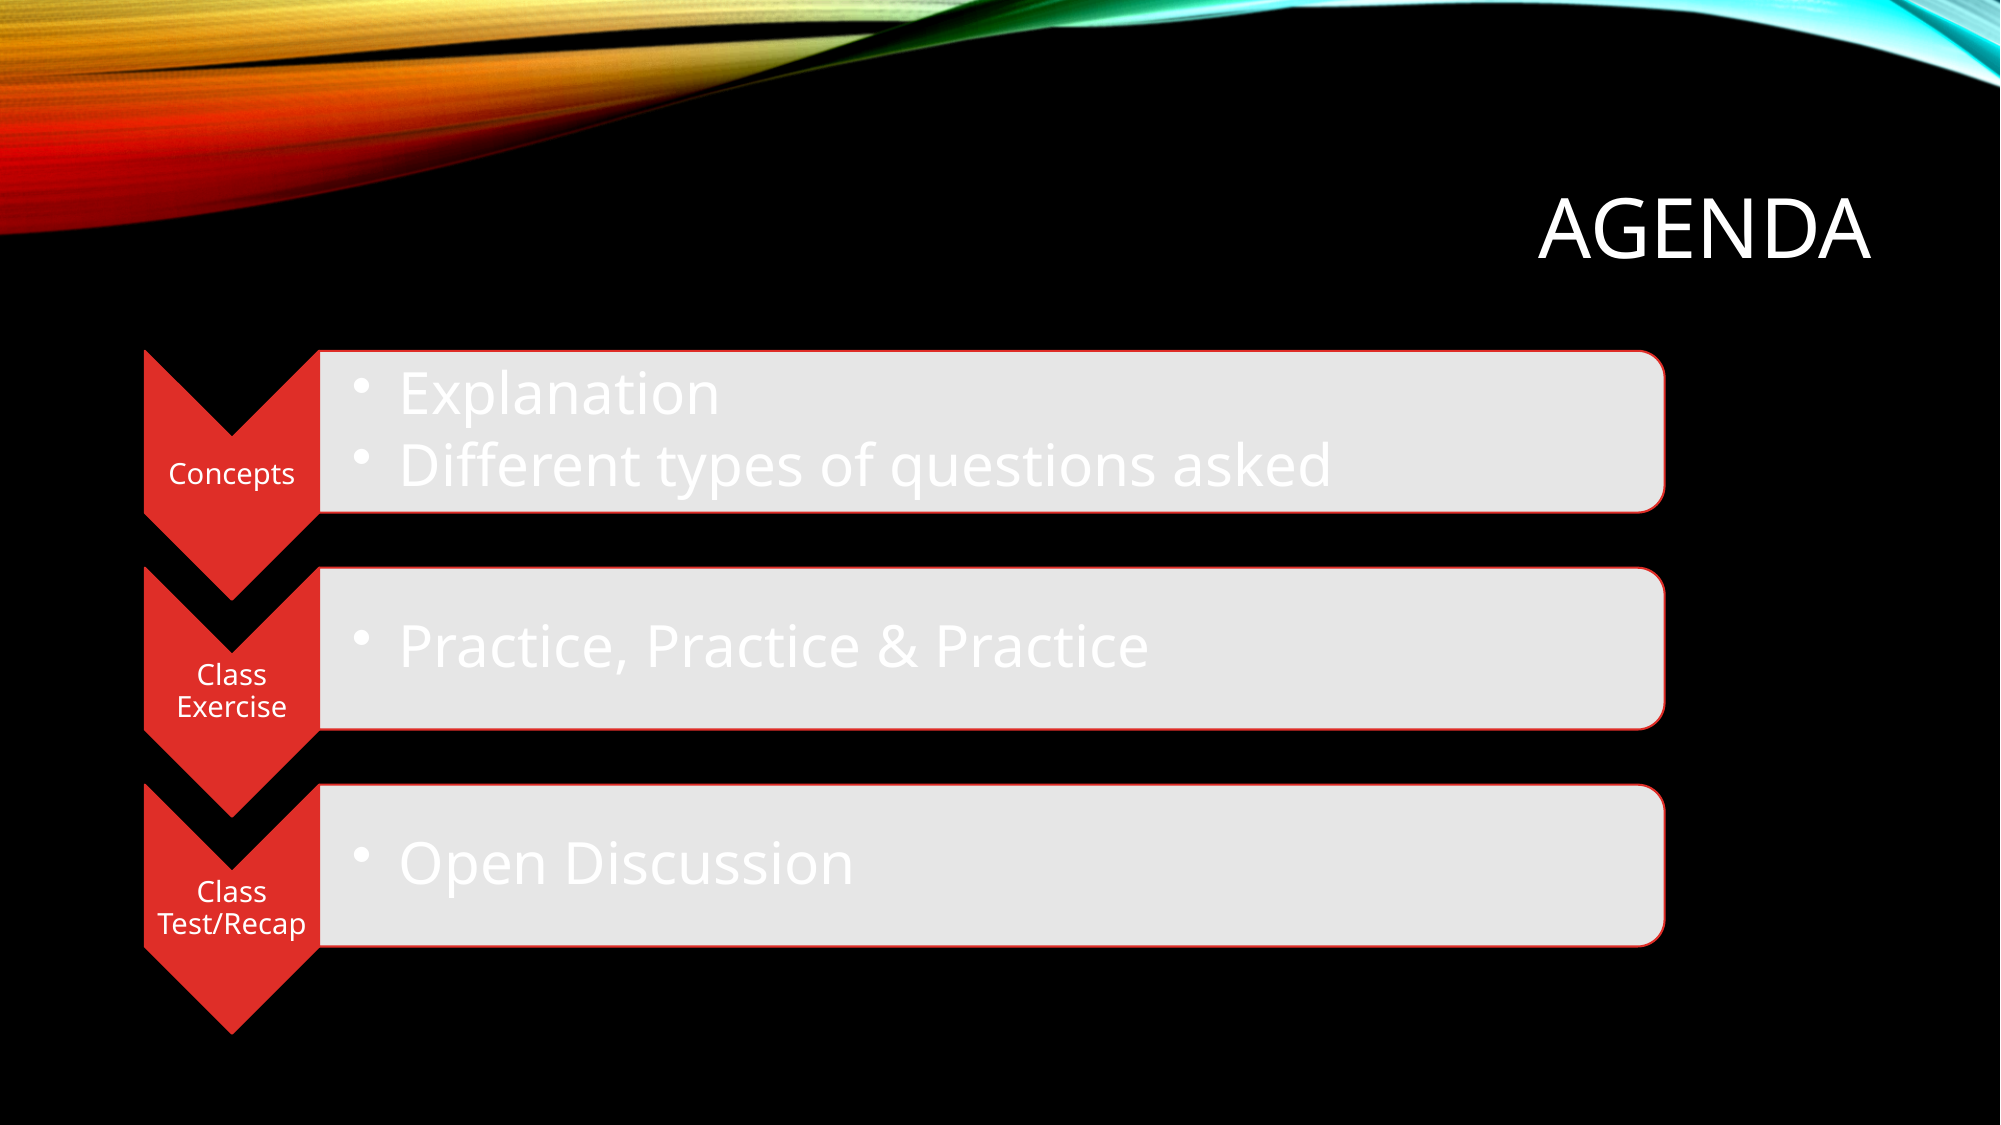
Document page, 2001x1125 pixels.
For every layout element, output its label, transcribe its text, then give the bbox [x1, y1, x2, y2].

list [144, 350, 1665, 1035]
title AGENDA [474, 125, 1888, 338]
picture [0, 0, 2000, 237]
